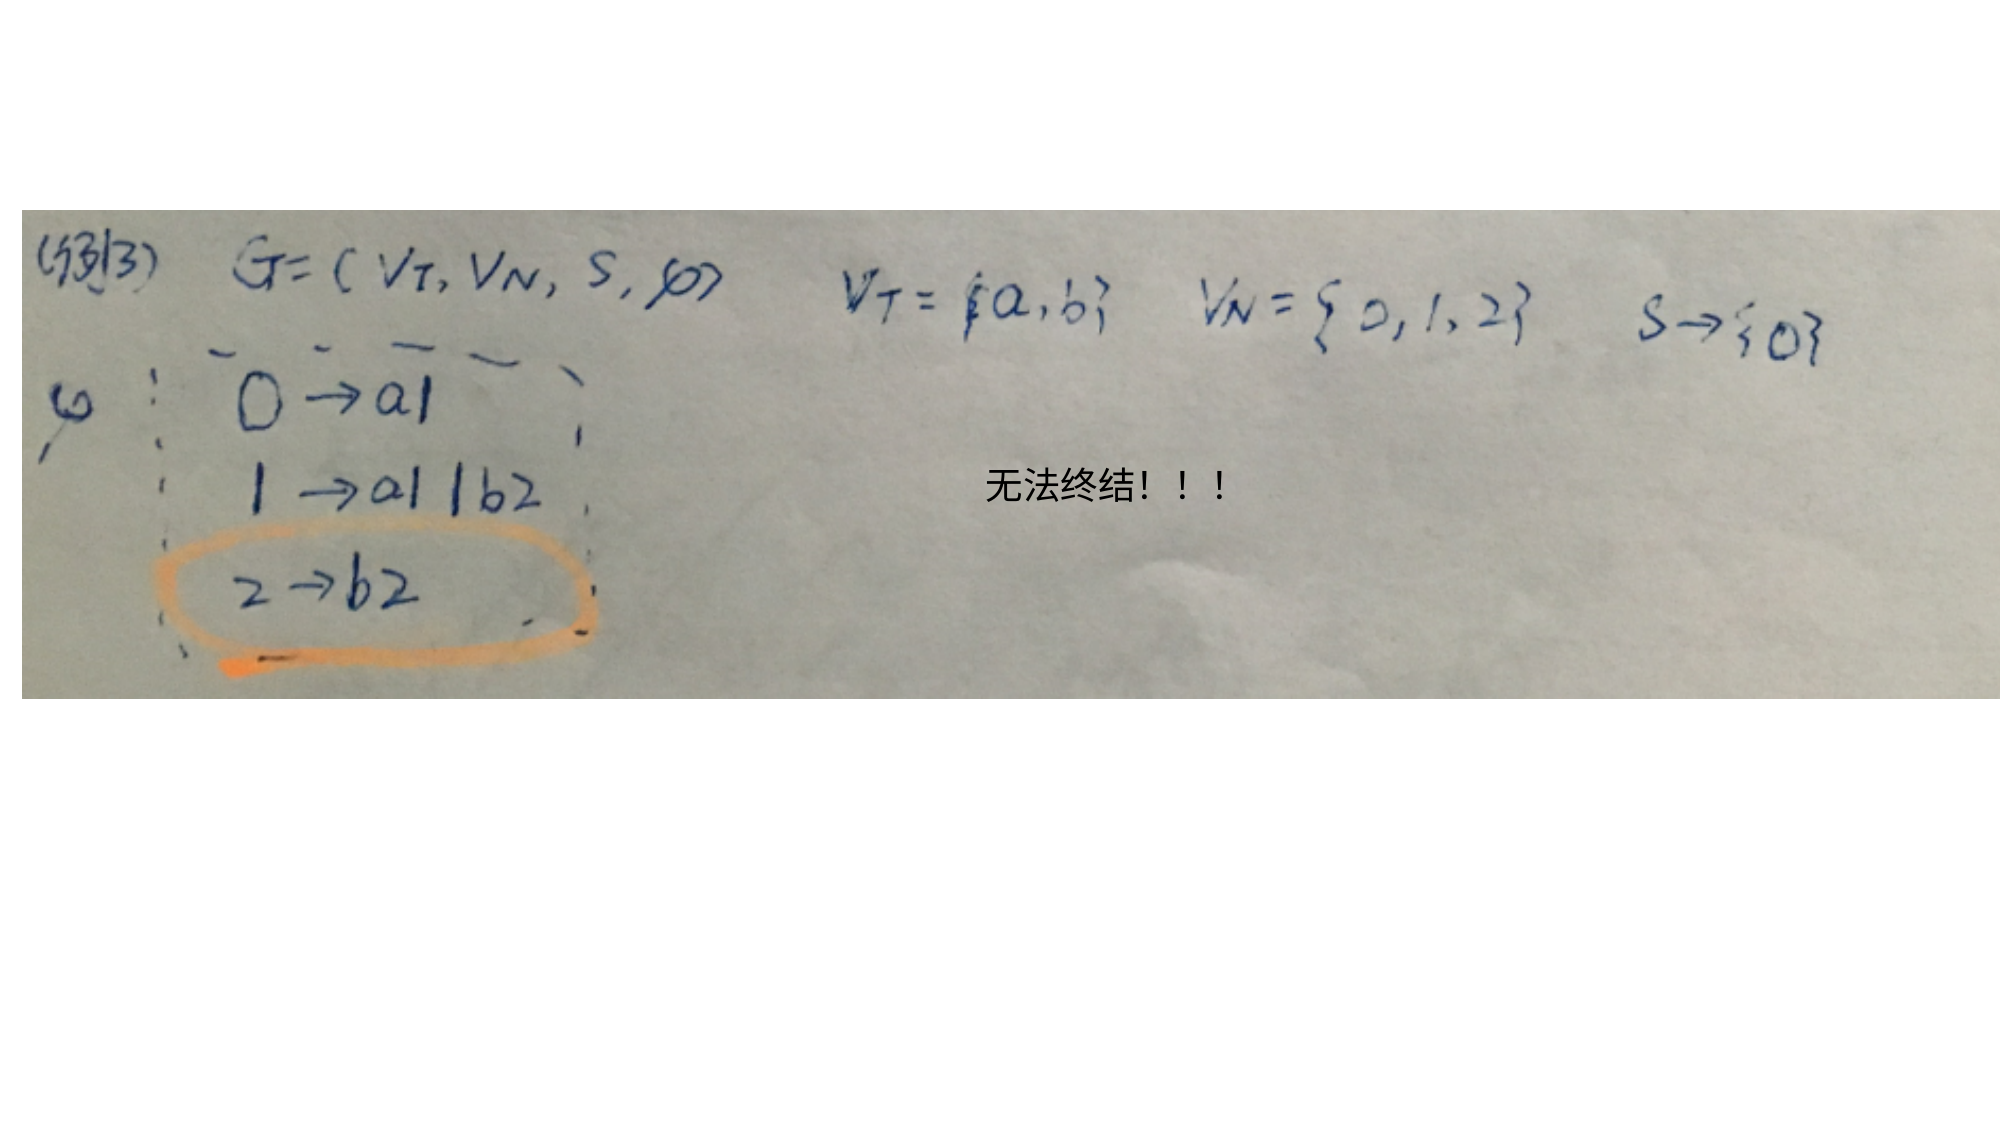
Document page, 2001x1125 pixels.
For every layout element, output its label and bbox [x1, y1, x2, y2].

picture [22, 210, 2000, 699]
